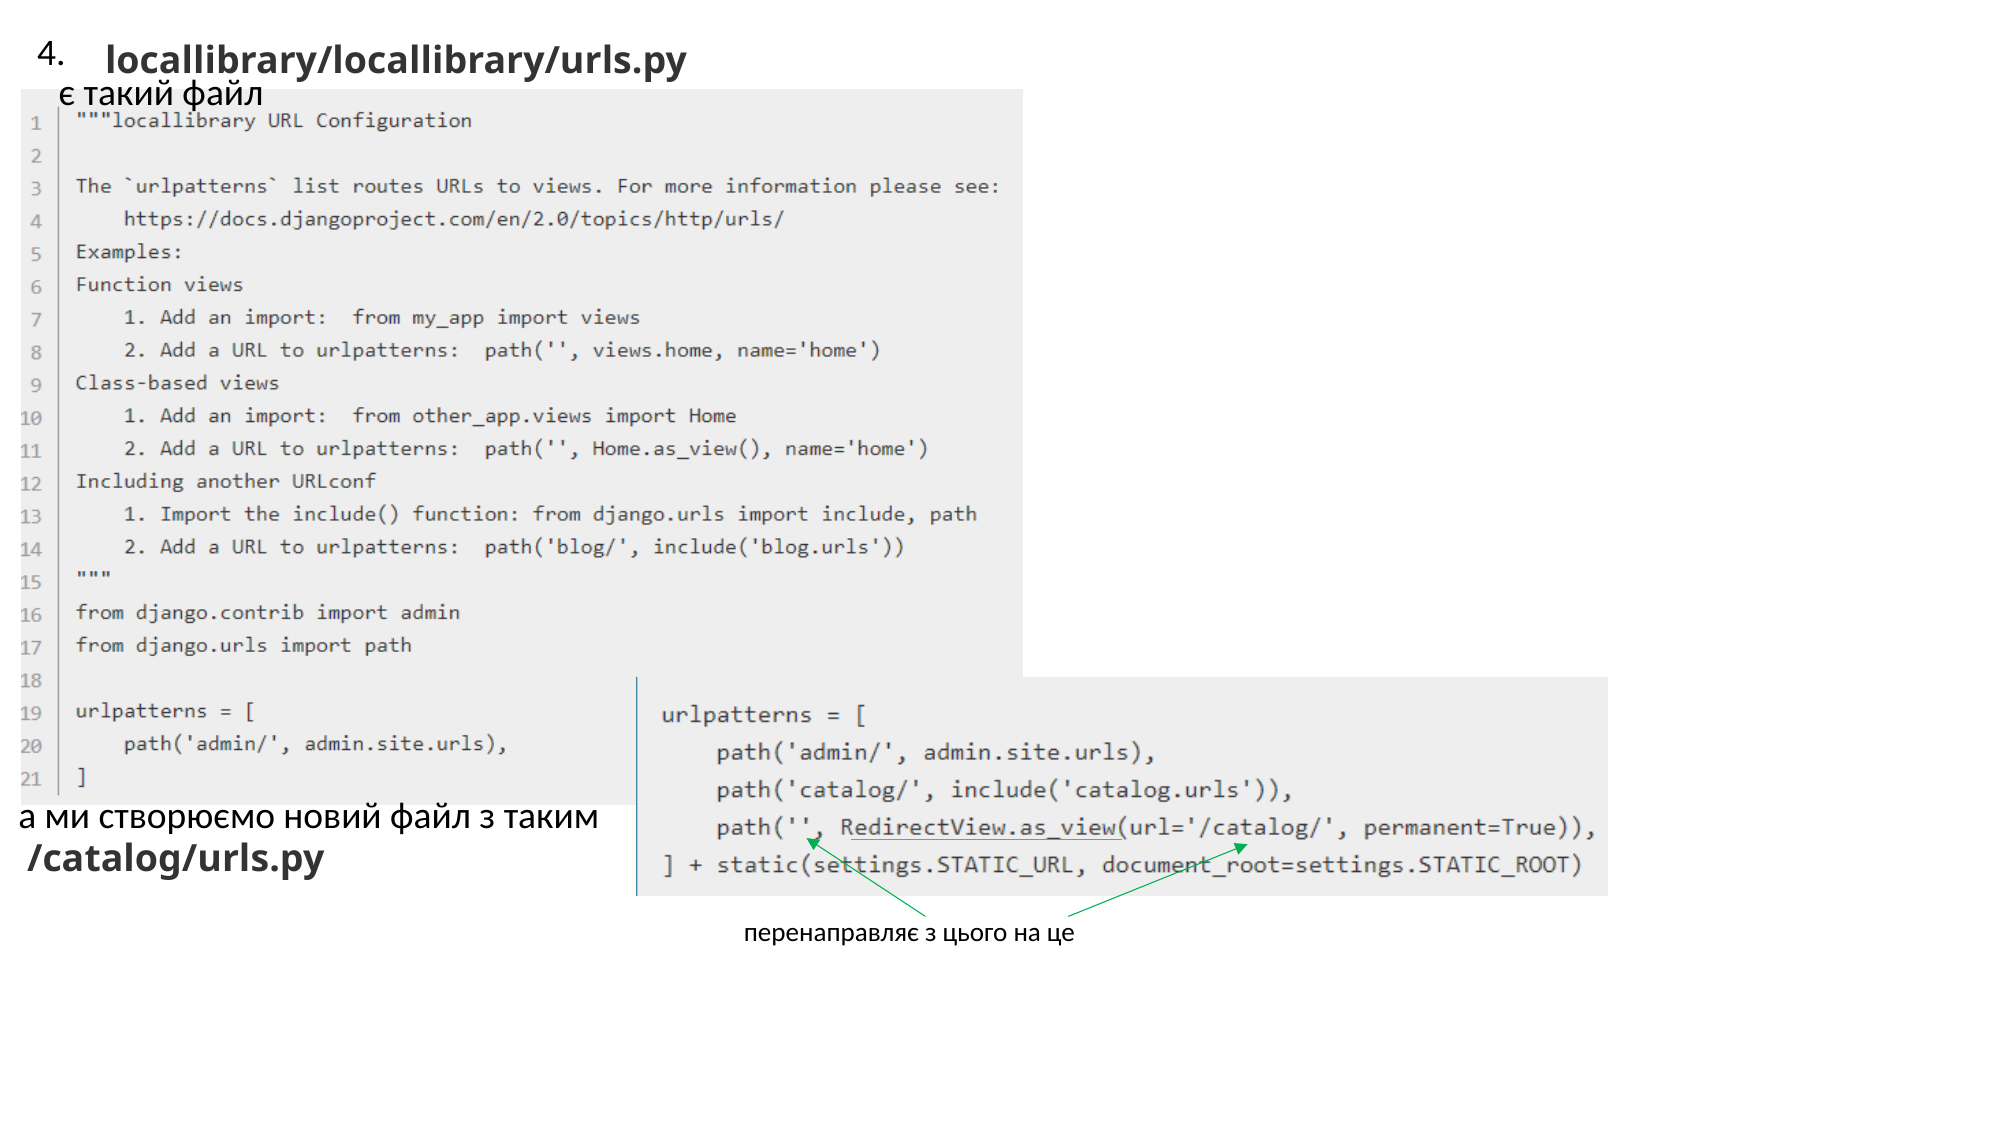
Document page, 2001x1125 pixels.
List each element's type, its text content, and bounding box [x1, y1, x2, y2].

text_box locallibrary/locallibrary/urls.py [90, 29, 703, 89]
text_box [806, 838, 926, 917]
text_box /catalog/urls.py [12, 826, 340, 886]
text_box а ми створюємо новий файл з таким [3, 783, 615, 844]
text_box перенаправляє з цього на це [729, 906, 1090, 955]
text_box 4. [22, 20, 81, 80]
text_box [1068, 844, 1248, 917]
picture [21, 89, 1608, 896]
text_box є такий файл [43, 61, 288, 89]
